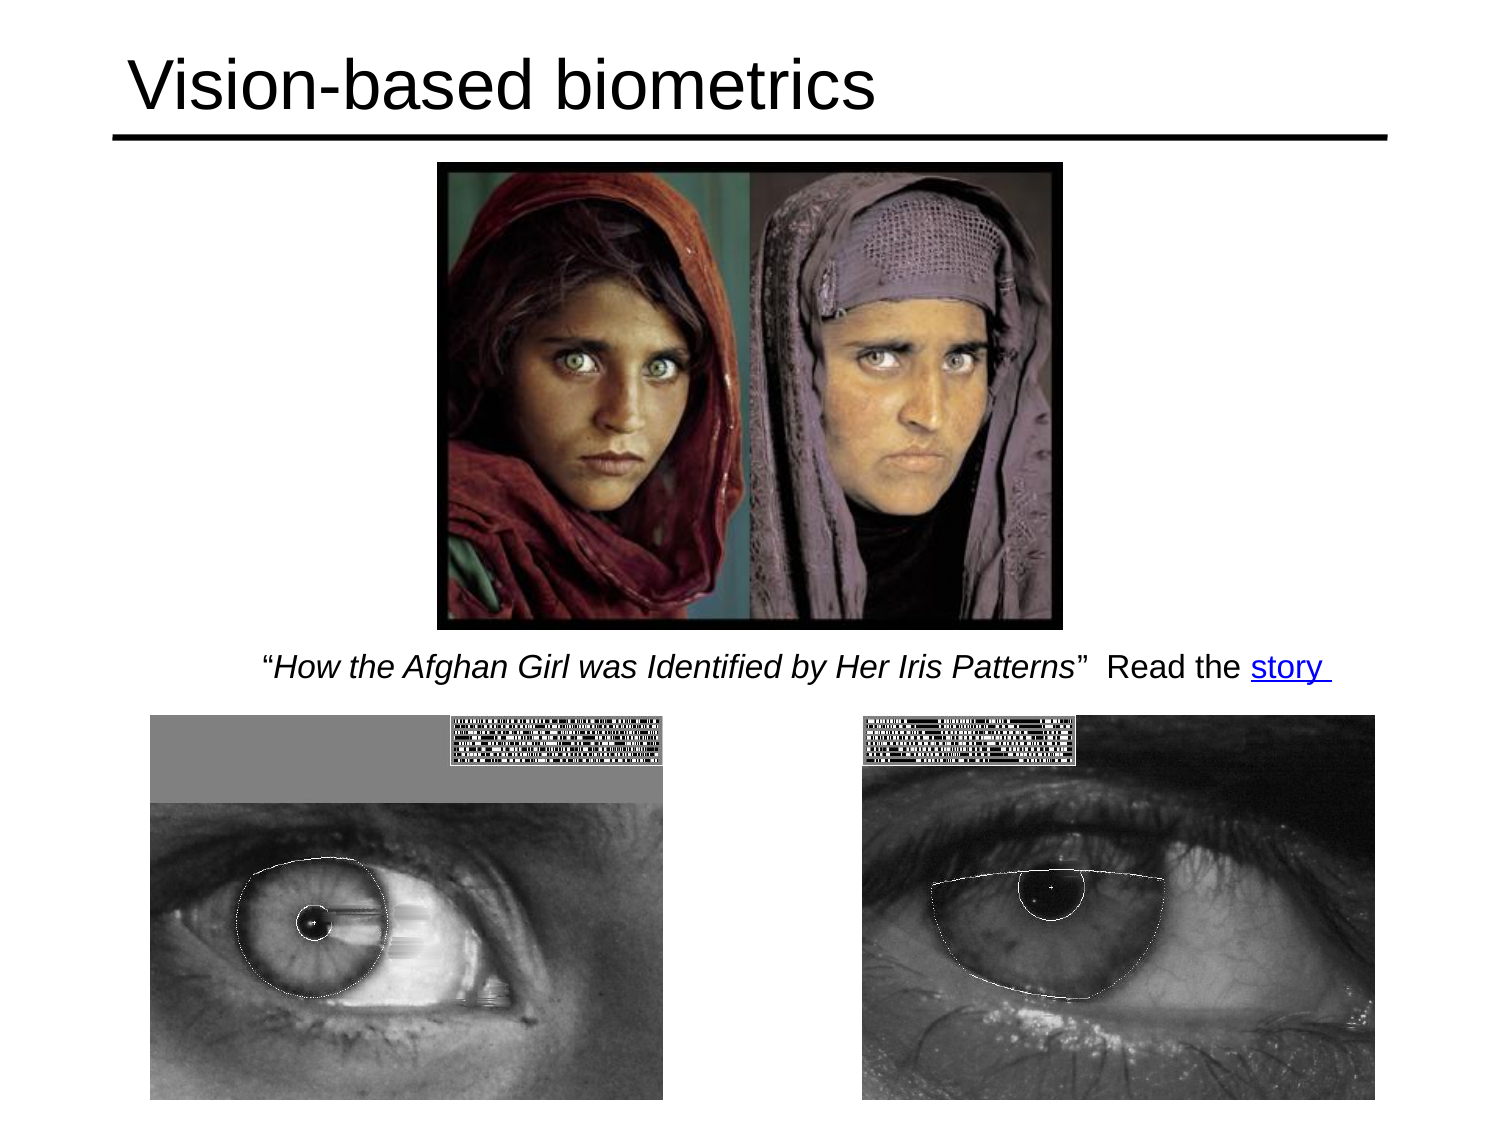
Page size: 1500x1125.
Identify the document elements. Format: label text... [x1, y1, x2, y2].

picture [437, 162, 1063, 630]
text_box “How the Afghan Girl was Identified by Her Iris Patterns” Read the story [244, 637, 1350, 693]
picture [149, 715, 663, 1100]
picture [862, 715, 1375, 1100]
title Vision-based biometrics [112, 12, 1388, 150]
